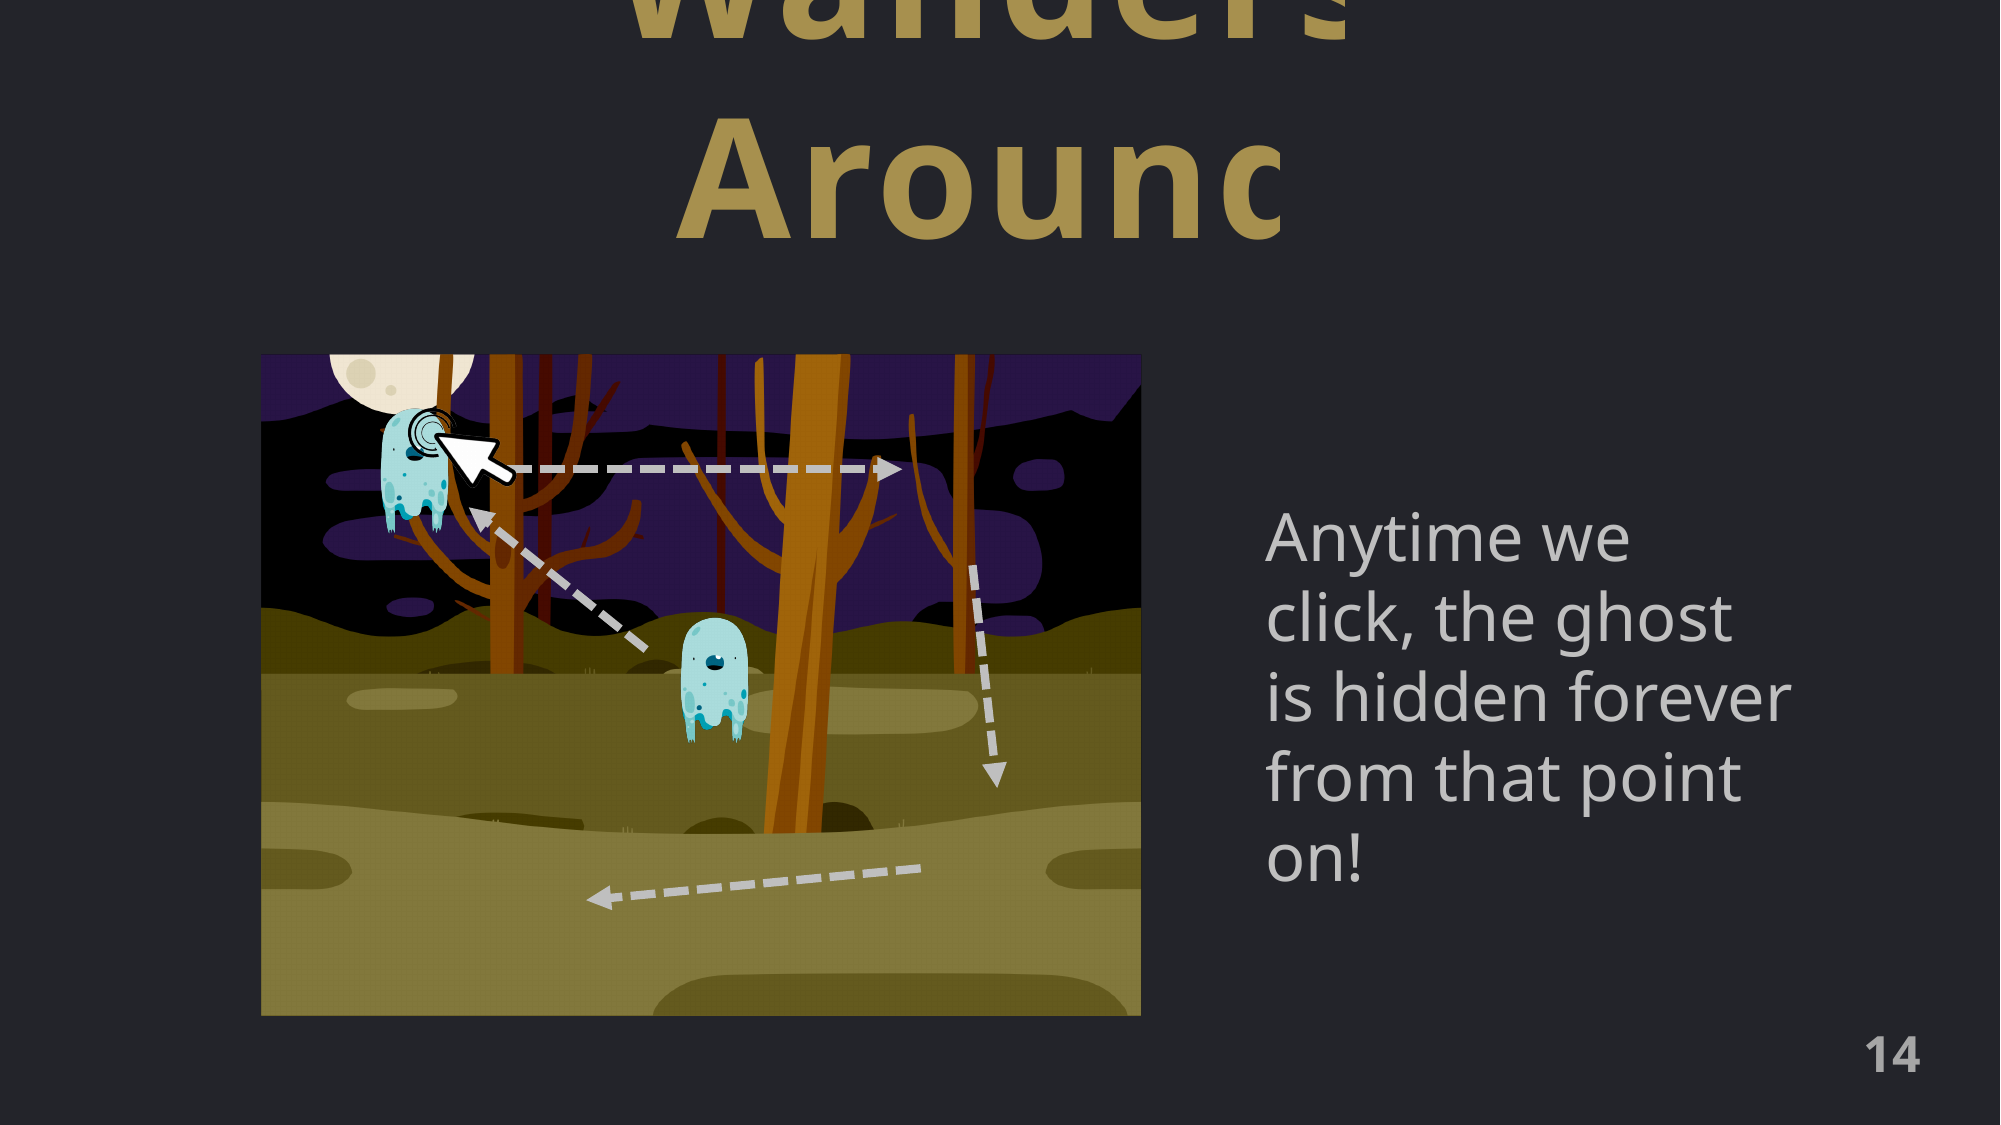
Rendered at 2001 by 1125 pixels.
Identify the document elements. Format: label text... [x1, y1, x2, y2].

text_box [0, 0, 2000, 1125]
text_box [586, 868, 921, 901]
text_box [972, 565, 998, 789]
text_box Ghost Wanders Around [364, 23, 1636, 287]
text_box Anytime we click, the ghost is hidden forever from that point on! [1250, 487, 1812, 902]
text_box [468, 507, 647, 650]
slide_number 14 [1485, 1026, 1936, 1087]
picture [260, 352, 1142, 1017]
